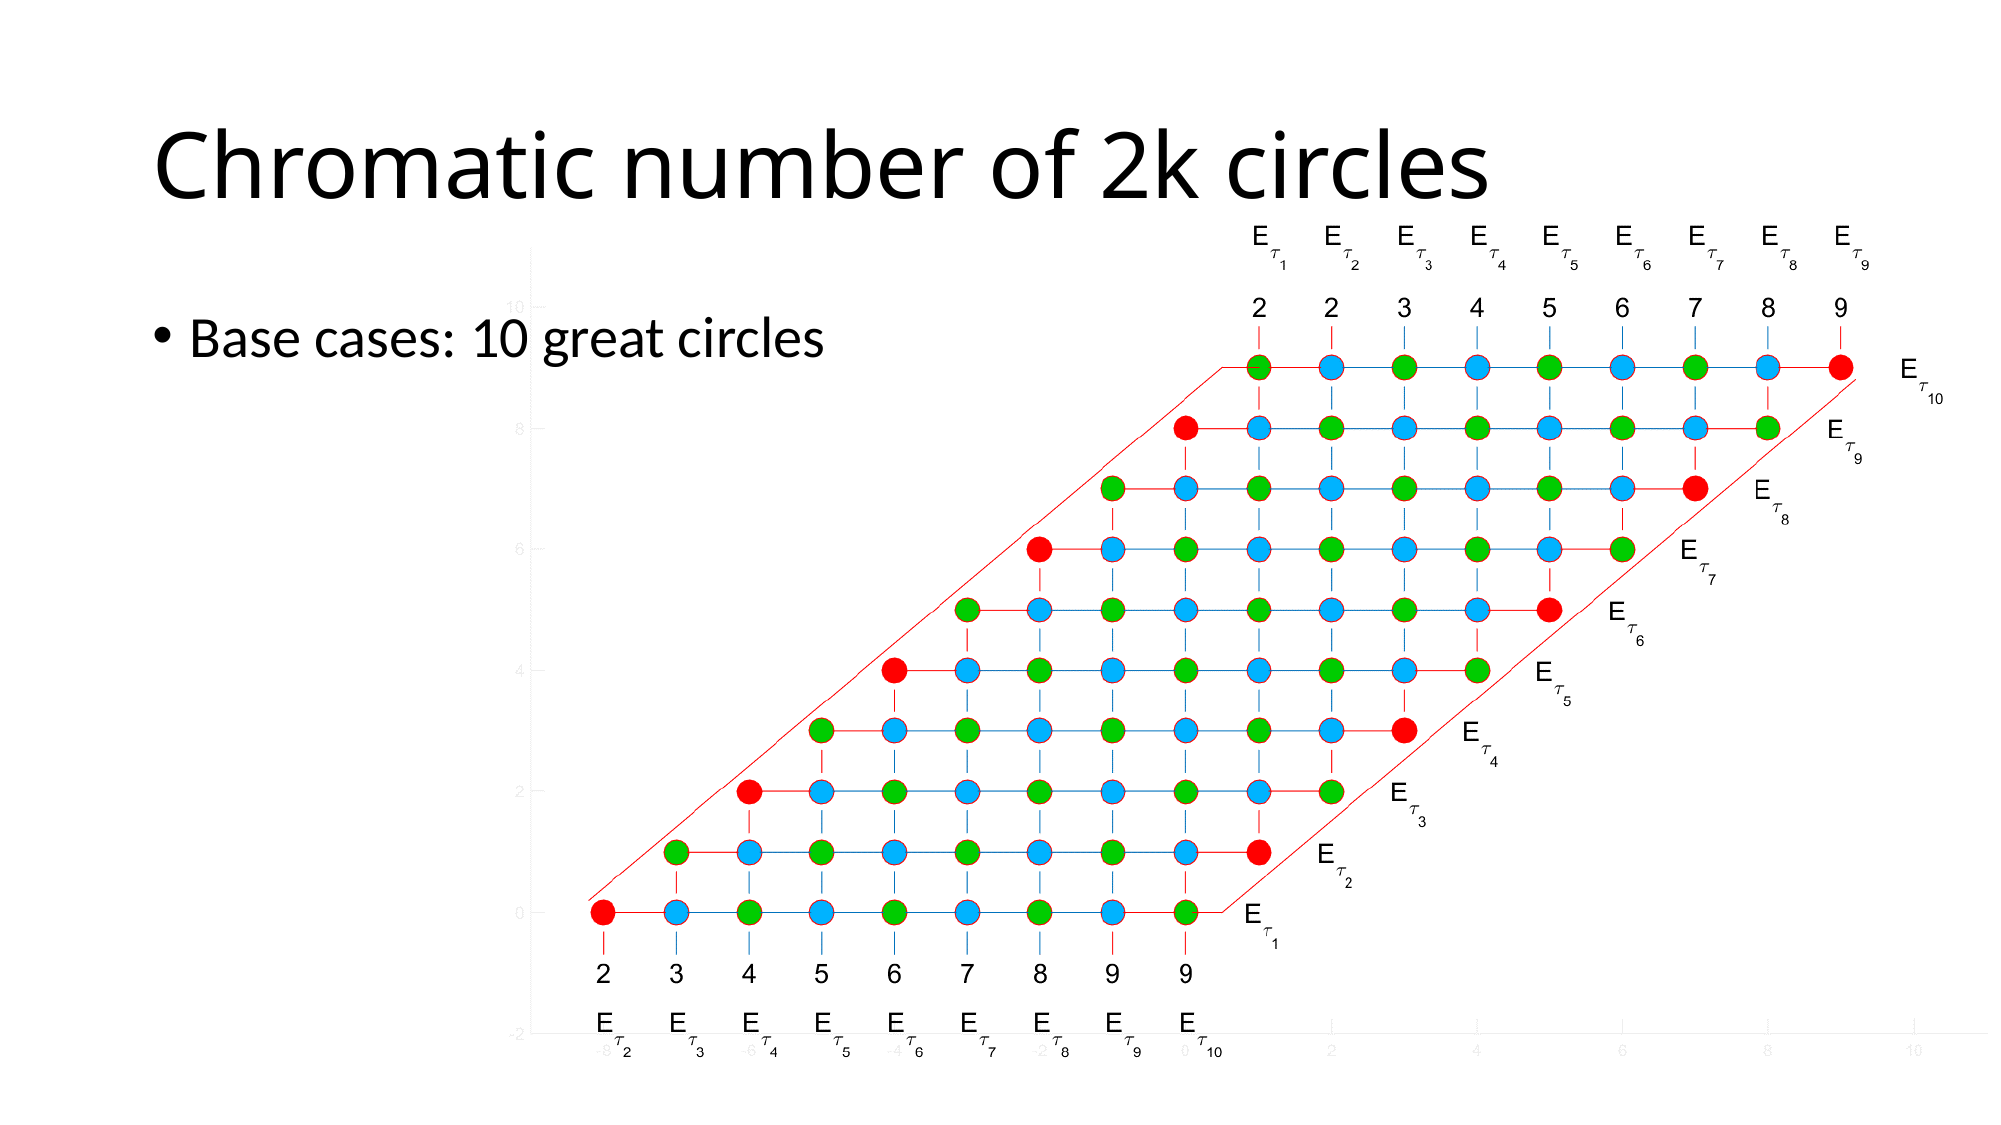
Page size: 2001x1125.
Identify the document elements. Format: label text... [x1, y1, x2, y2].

picture [286, 174, 2000, 1125]
list Base cases: 10 great circles [137, 299, 286, 1014]
title Chromatic number of 2k circles [137, 59, 1863, 278]
